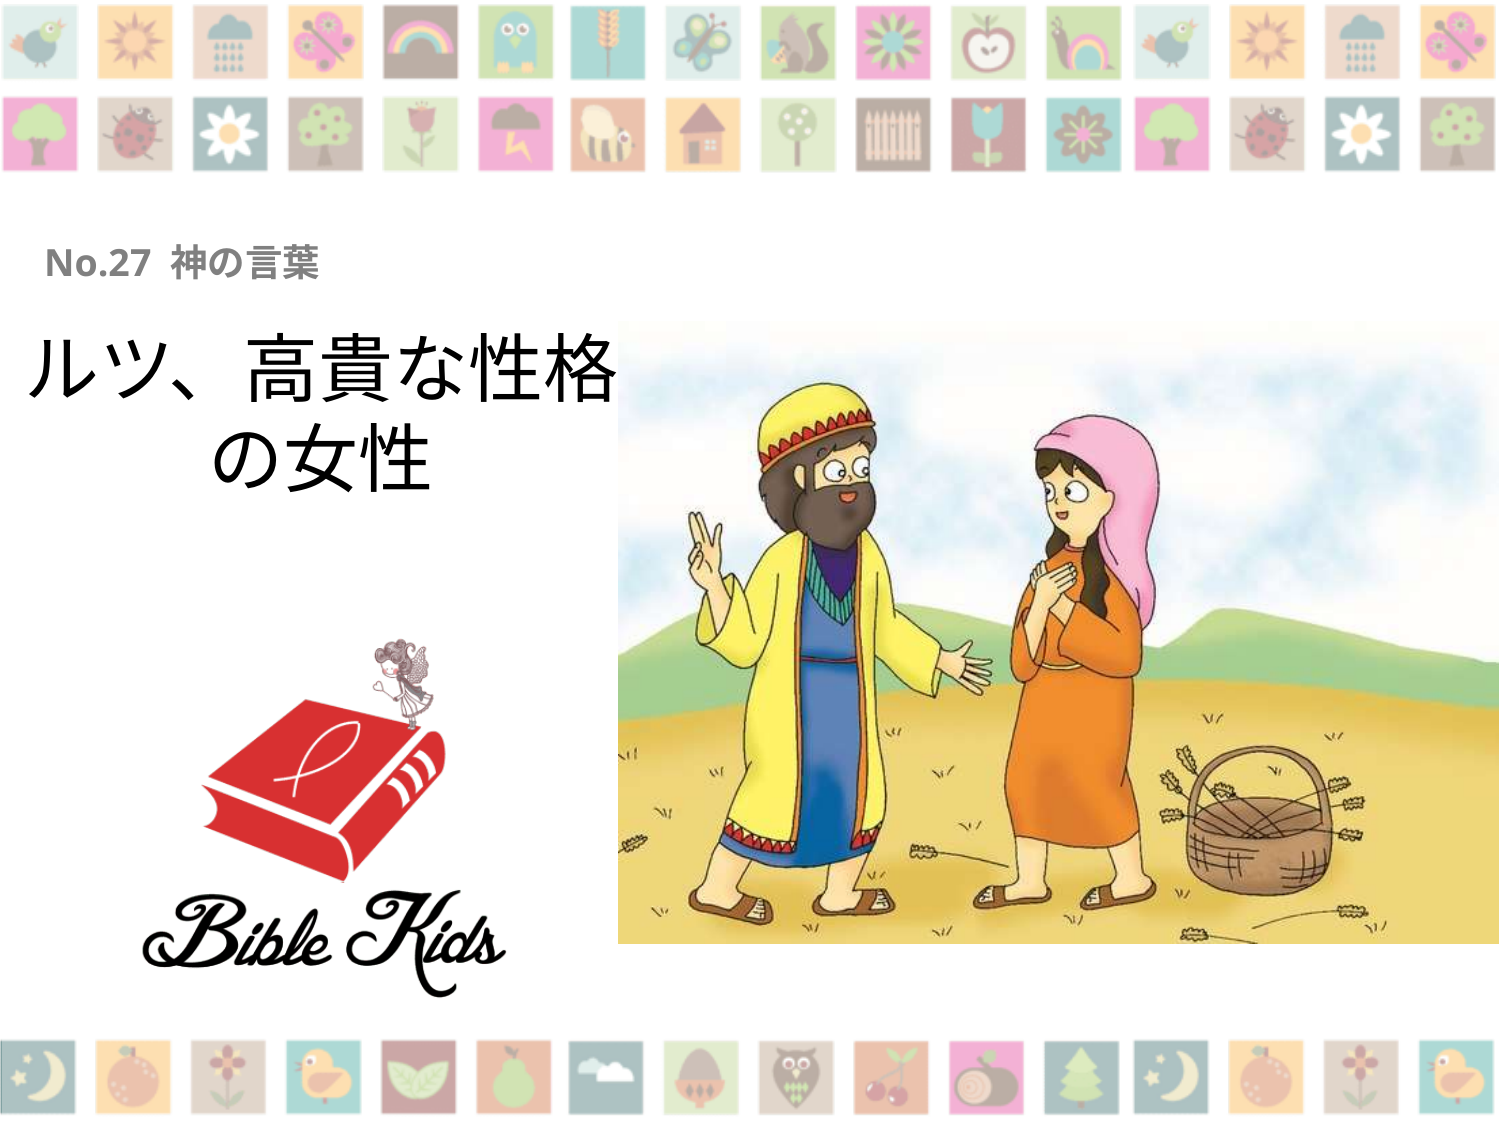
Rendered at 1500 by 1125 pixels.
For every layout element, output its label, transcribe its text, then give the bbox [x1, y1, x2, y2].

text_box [0, 3, 1500, 181]
text_box ルツ、高貴な性格の女性 [0, 314, 644, 510]
text_box No.27 神の言葉 [29, 231, 543, 292]
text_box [0, 1028, 1500, 1118]
picture [618, 321, 1500, 945]
picture [117, 600, 544, 1027]
